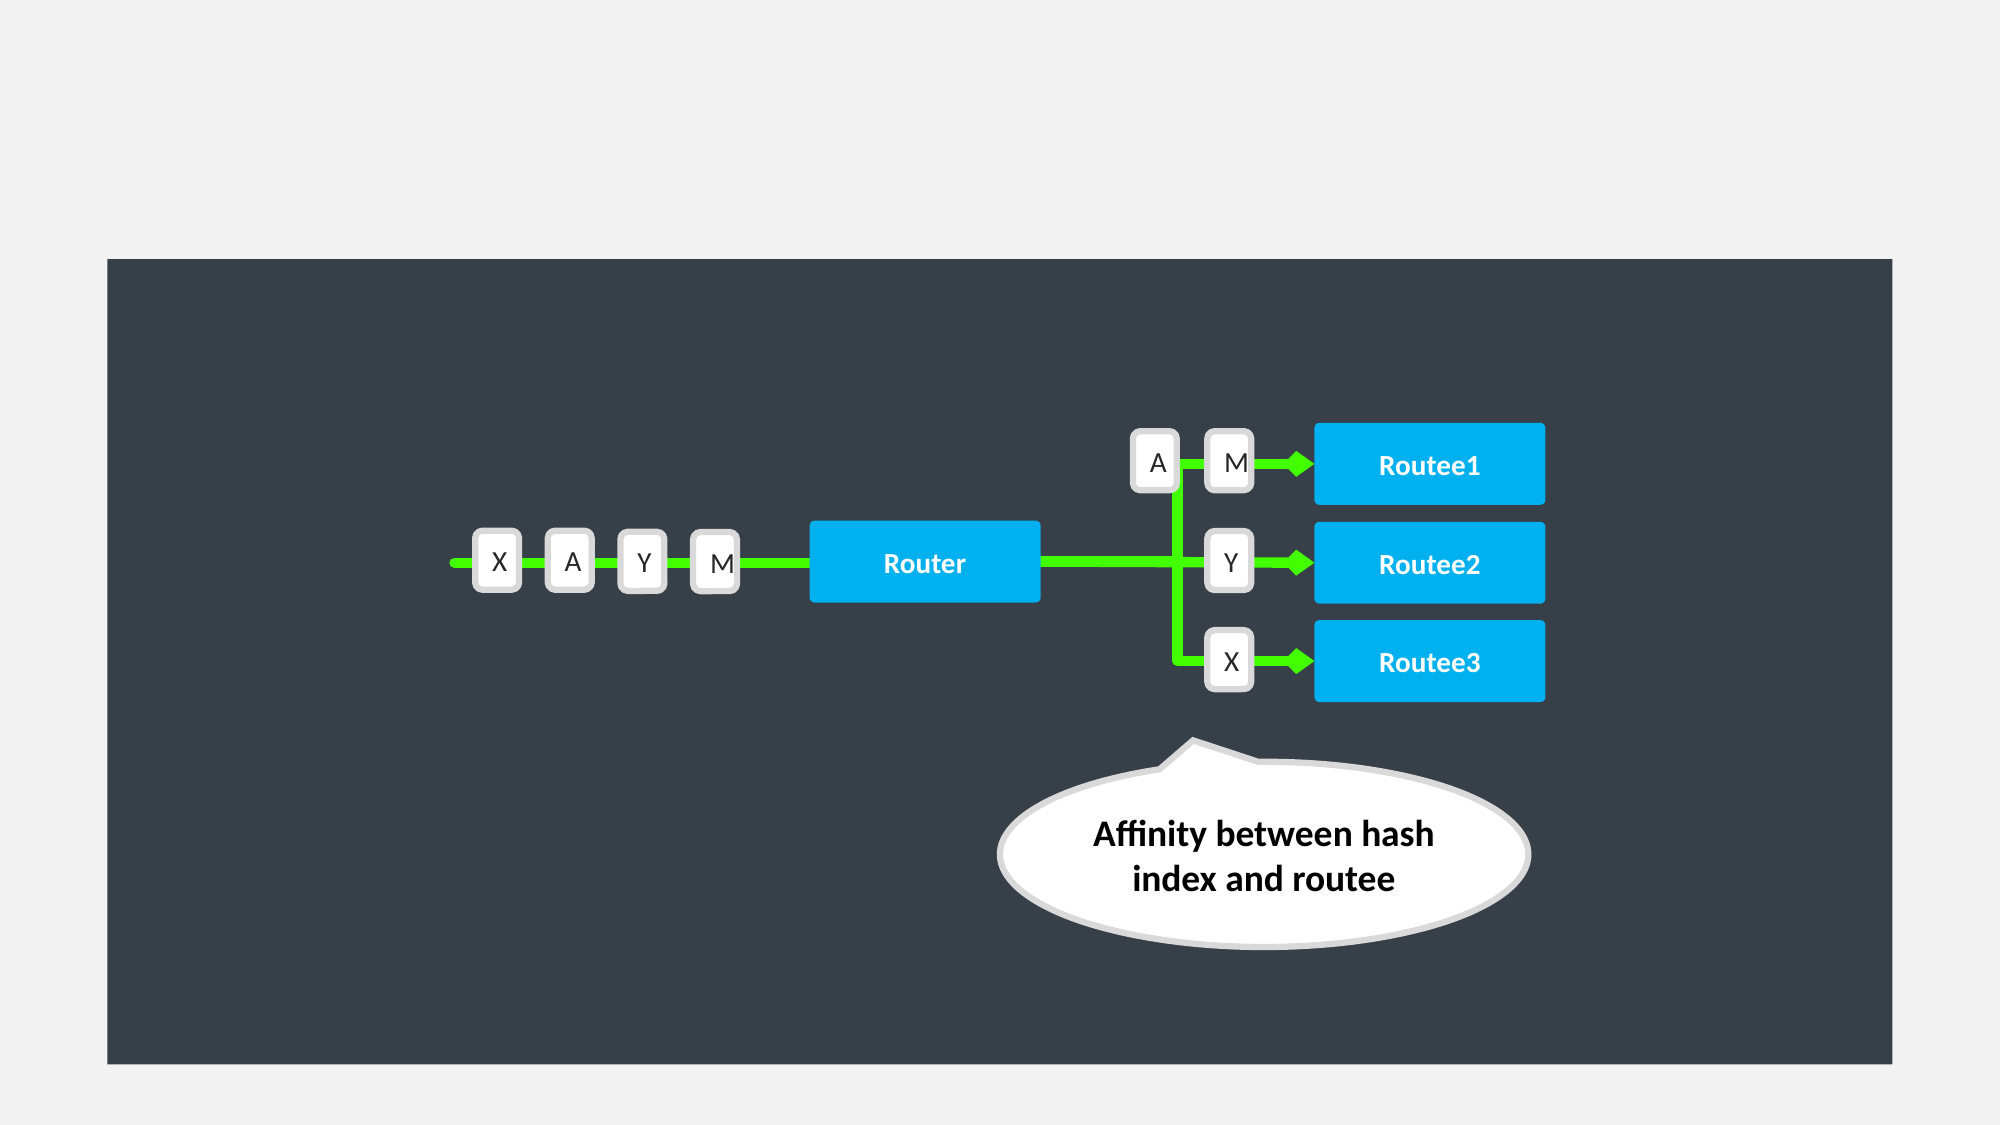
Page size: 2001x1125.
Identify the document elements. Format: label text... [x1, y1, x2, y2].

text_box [454, 422, 1546, 703]
text_box [106, 258, 1893, 1065]
text_box Affinity between hash index and routee [998, 739, 1530, 949]
